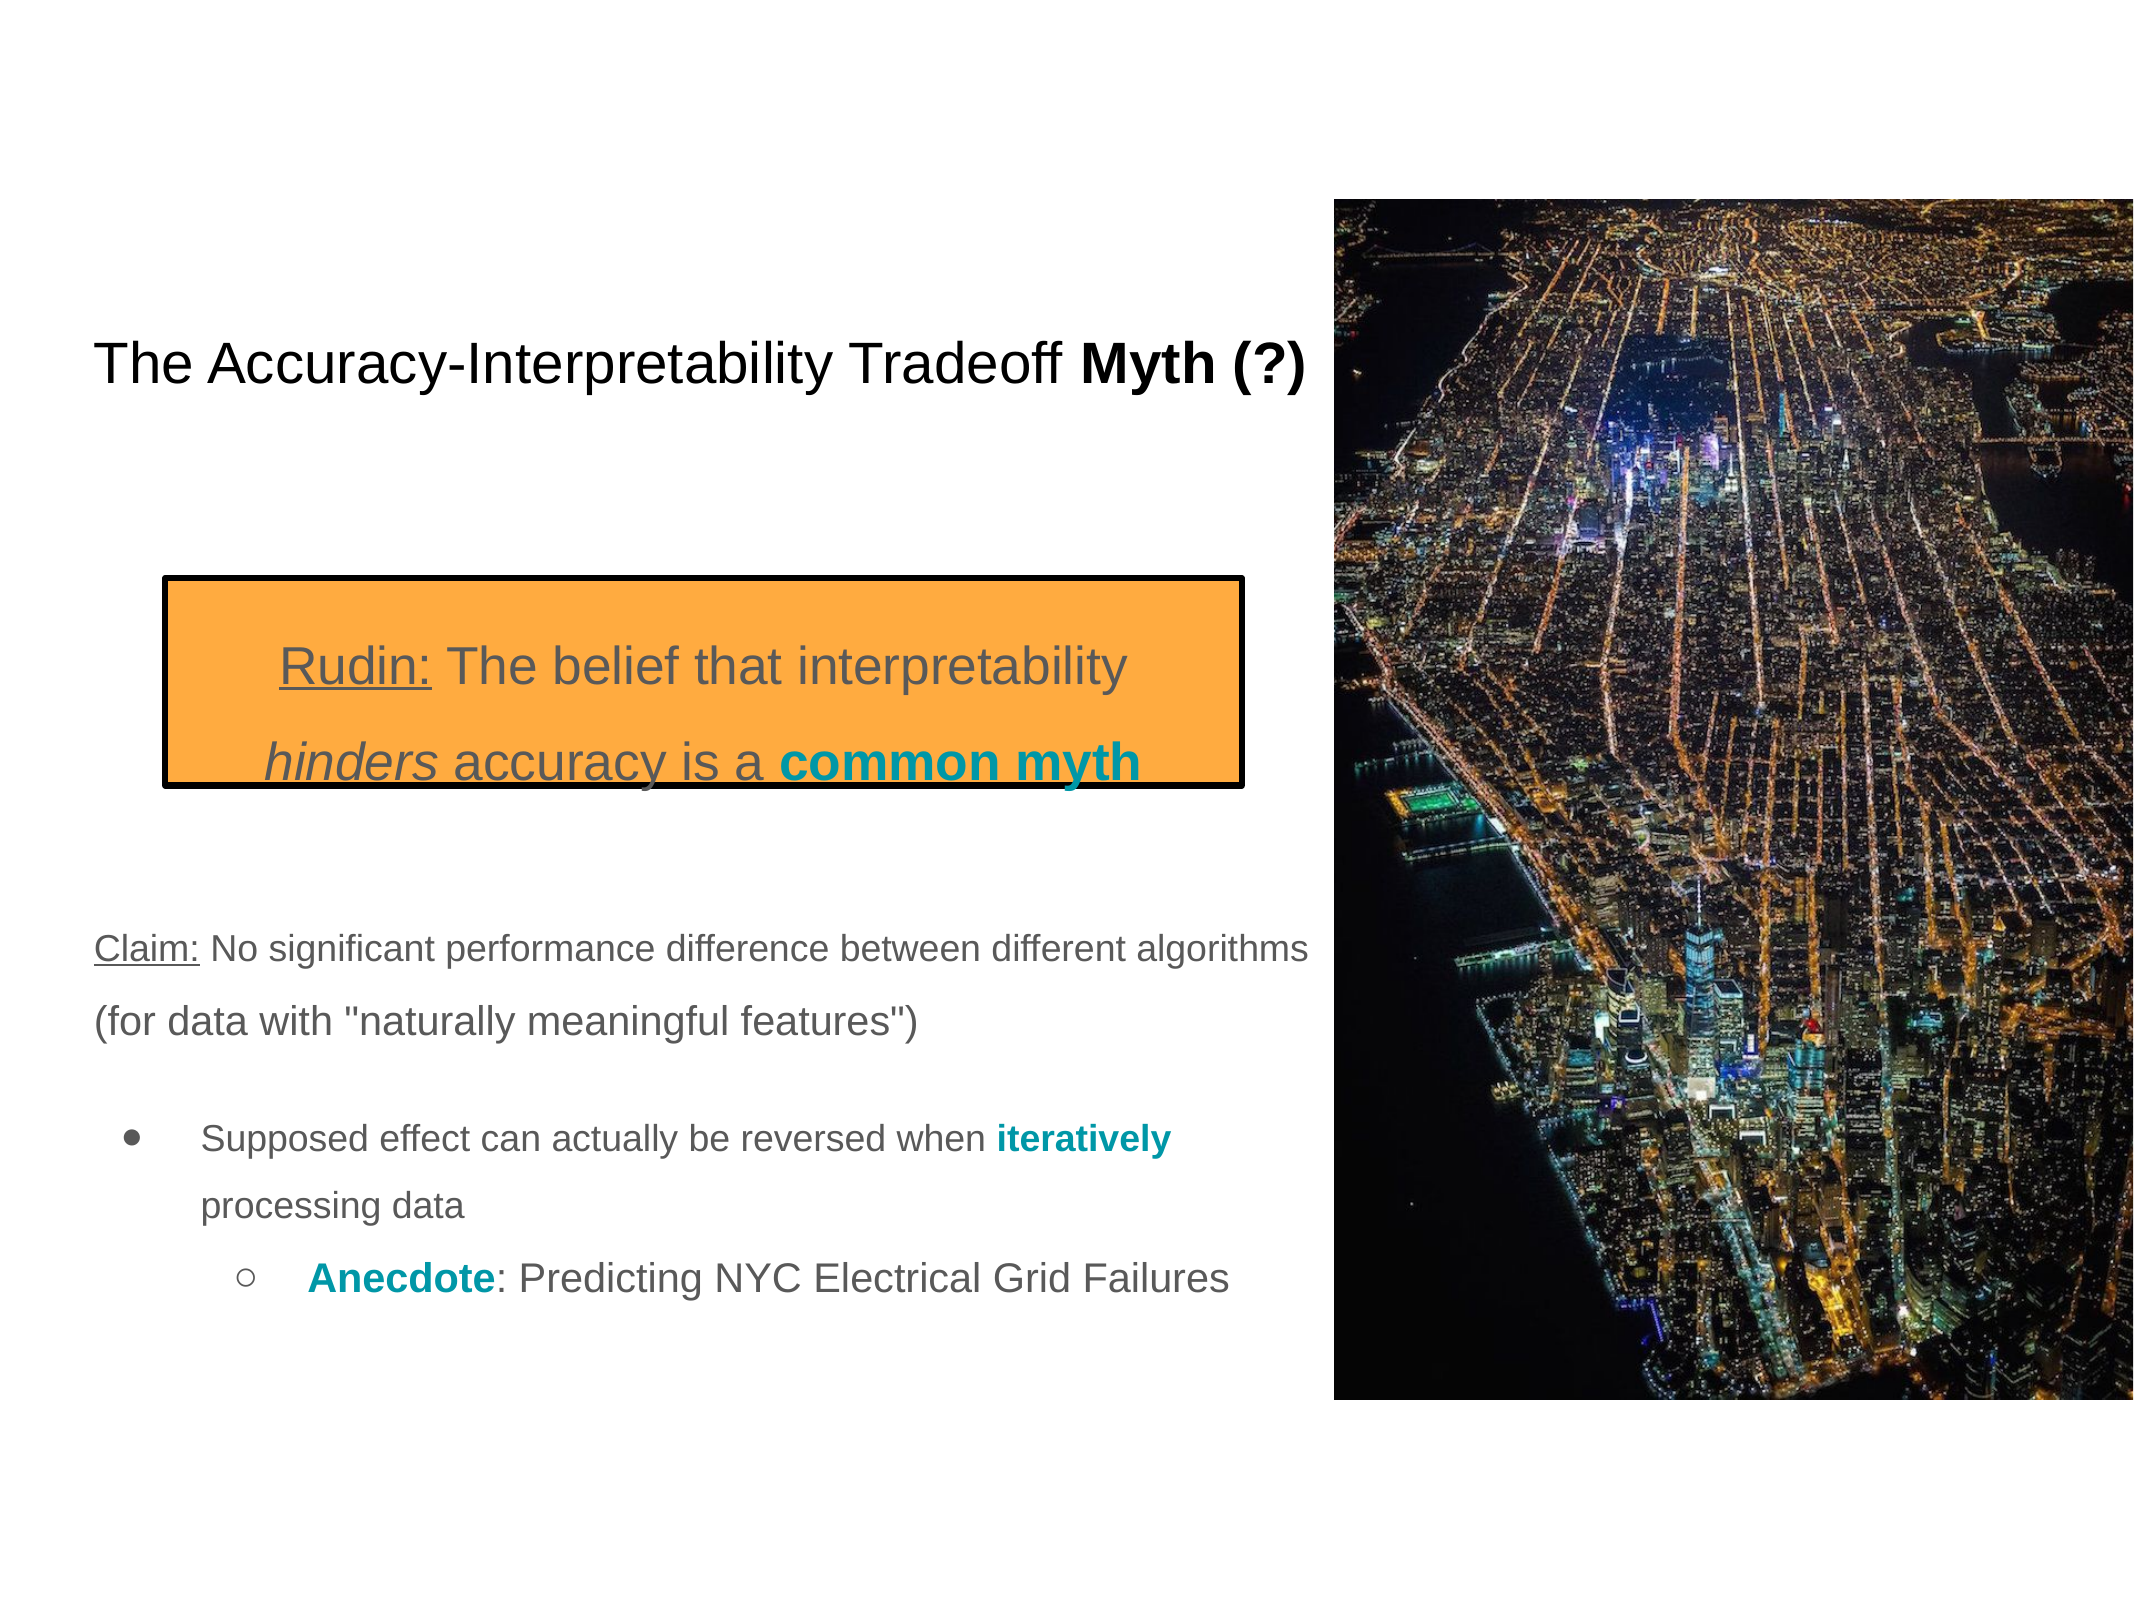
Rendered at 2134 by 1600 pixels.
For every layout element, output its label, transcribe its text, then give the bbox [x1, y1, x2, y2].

list Claim: No significant performance difference between different algorithms (for data with "naturally meaningful features") Supposed effect can actually be reversed when iteratively processing data Anecdote: Predicting NYC Electrical Grid Failures [72, 926, 1328, 1184]
title The Accuracy-Interpretability Tradeoff Myth (?) [72, 303, 1328, 438]
picture [1334, 199, 2134, 1401]
text_box Rudin: The belief that interpretability hinders accuracy is a common myth [165, 578, 1242, 786]
